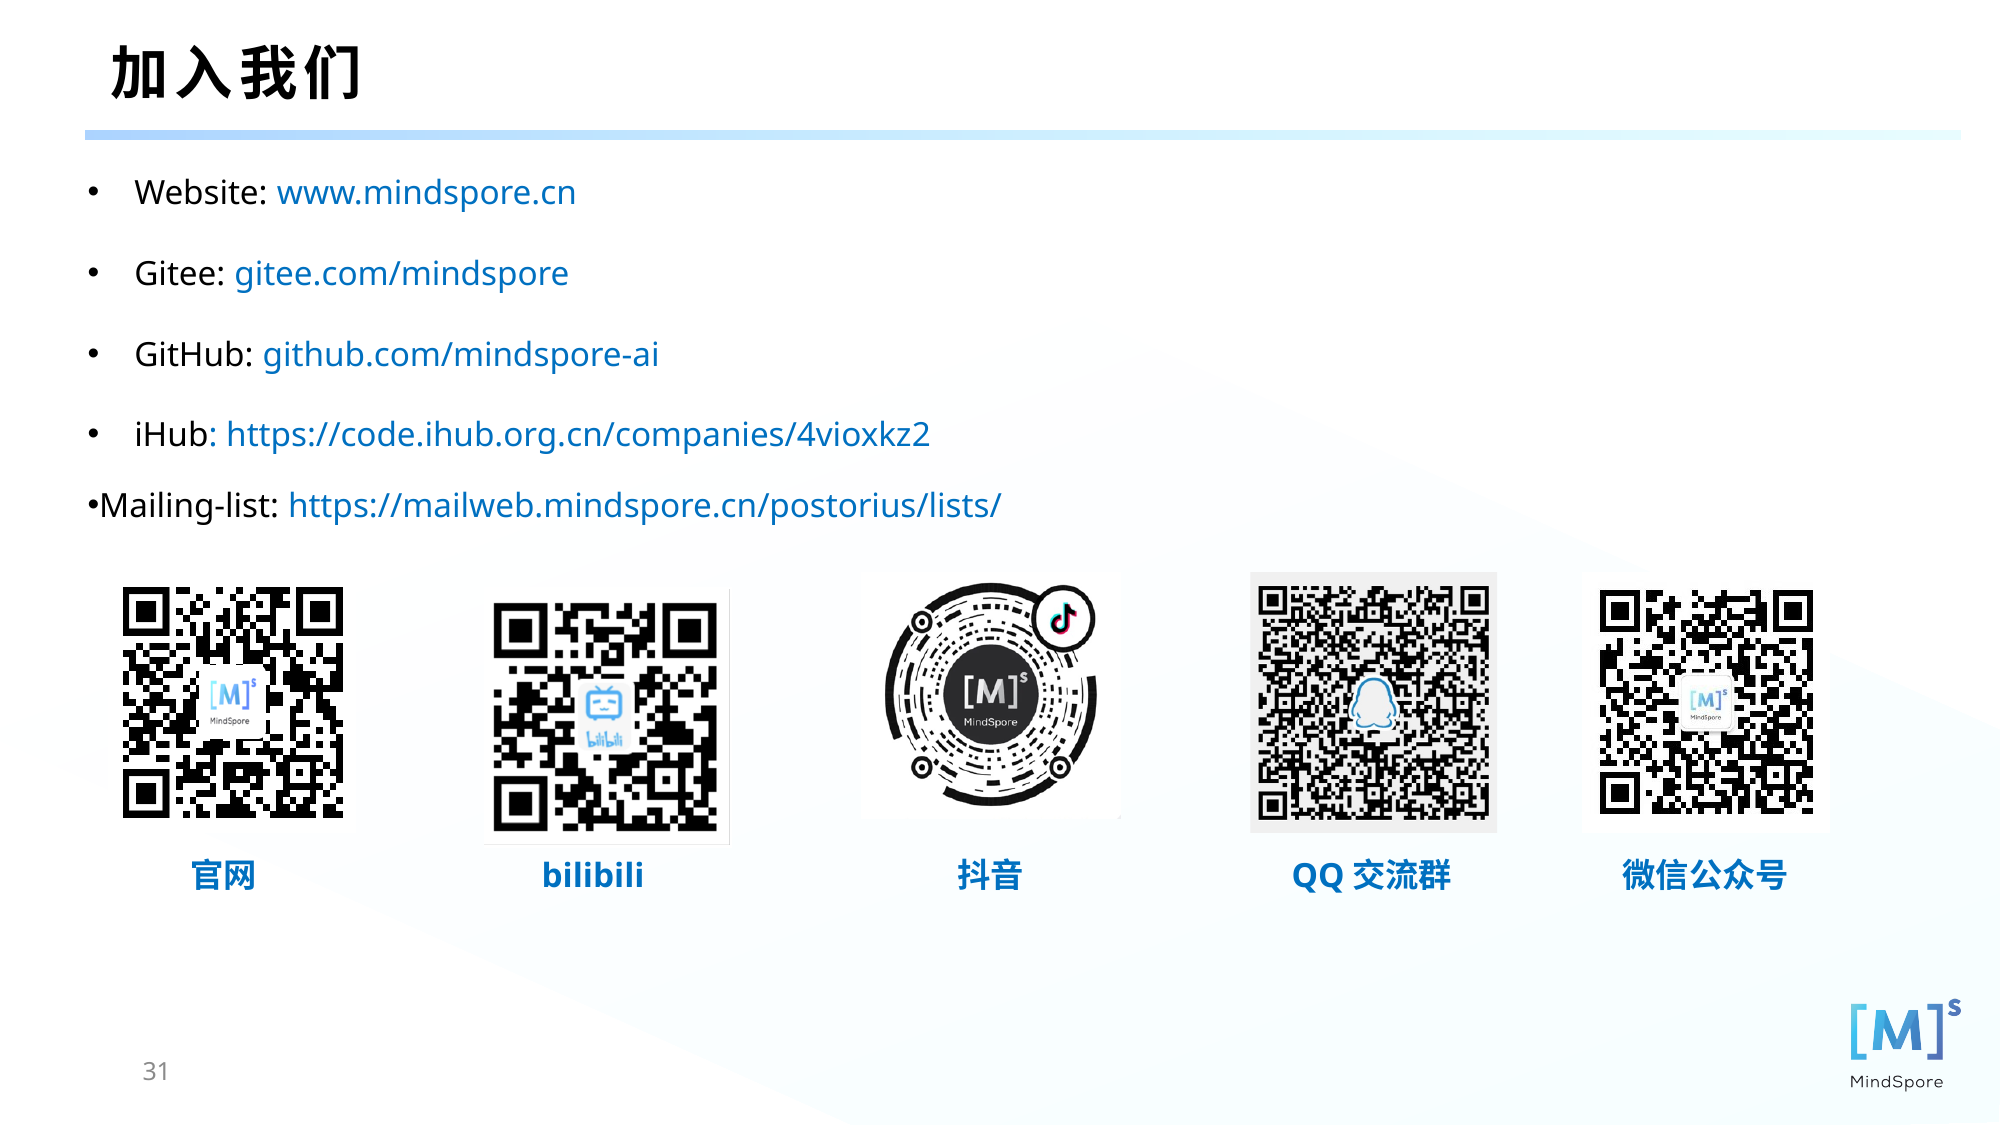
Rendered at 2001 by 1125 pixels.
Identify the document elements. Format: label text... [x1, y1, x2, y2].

picture [108, 572, 356, 833]
picture [1250, 572, 1498, 833]
text_box 抖音 [889, 847, 1092, 902]
picture [1845, 996, 1961, 1094]
text_box bilibili [488, 848, 698, 902]
picture [860, 572, 1121, 819]
text_box Website: www.mindspore.cn Gitee: gitee.com/mindspore GitHub: github.com/mindspore-ai iHub: https://code.ihub.org.cn/companies/4vioxkz2 Mailing-list: https://mailweb.mindspore.cn/postorius/lists/ [72, 143, 1195, 544]
text_box 微信公众号 [1604, 847, 1807, 902]
text_box 加入我们 [95, 28, 1946, 114]
slide_number 31 [127, 1042, 578, 1103]
picture [484, 587, 732, 848]
text_box QQ交流群 [1267, 847, 1477, 902]
text_box 官网 [136, 847, 311, 902]
picture [1582, 572, 1830, 833]
